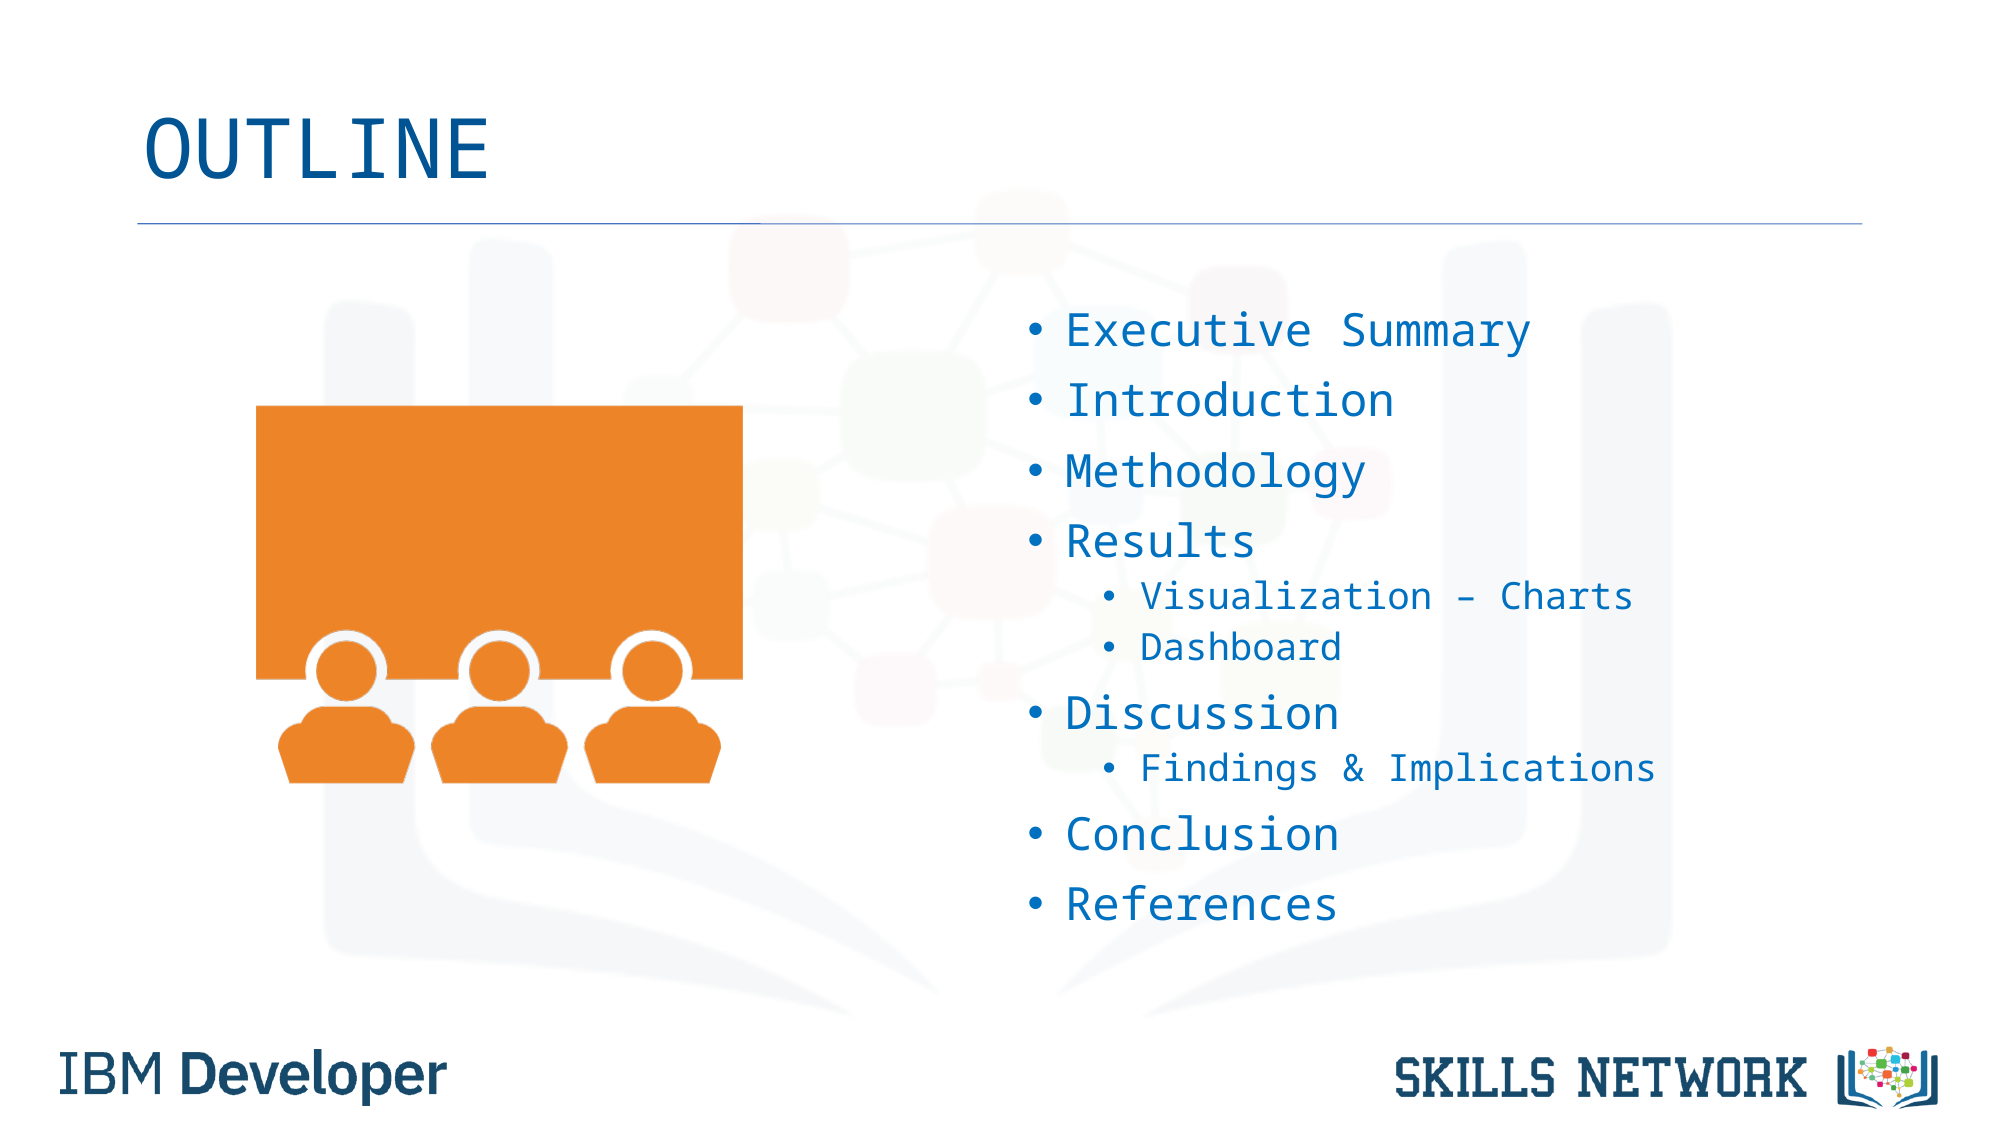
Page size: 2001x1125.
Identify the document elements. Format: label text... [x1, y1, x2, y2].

picture [55, 1045, 459, 1108]
picture [1390, 1045, 1945, 1111]
picture [237, 332, 762, 857]
list Executive Summary Introduction Methodology Results Visualization – Charts Dashboard Discussion Findings & Implications Conclusion References [1012, 299, 1863, 1014]
title OUTLINE [128, 43, 1524, 261]
